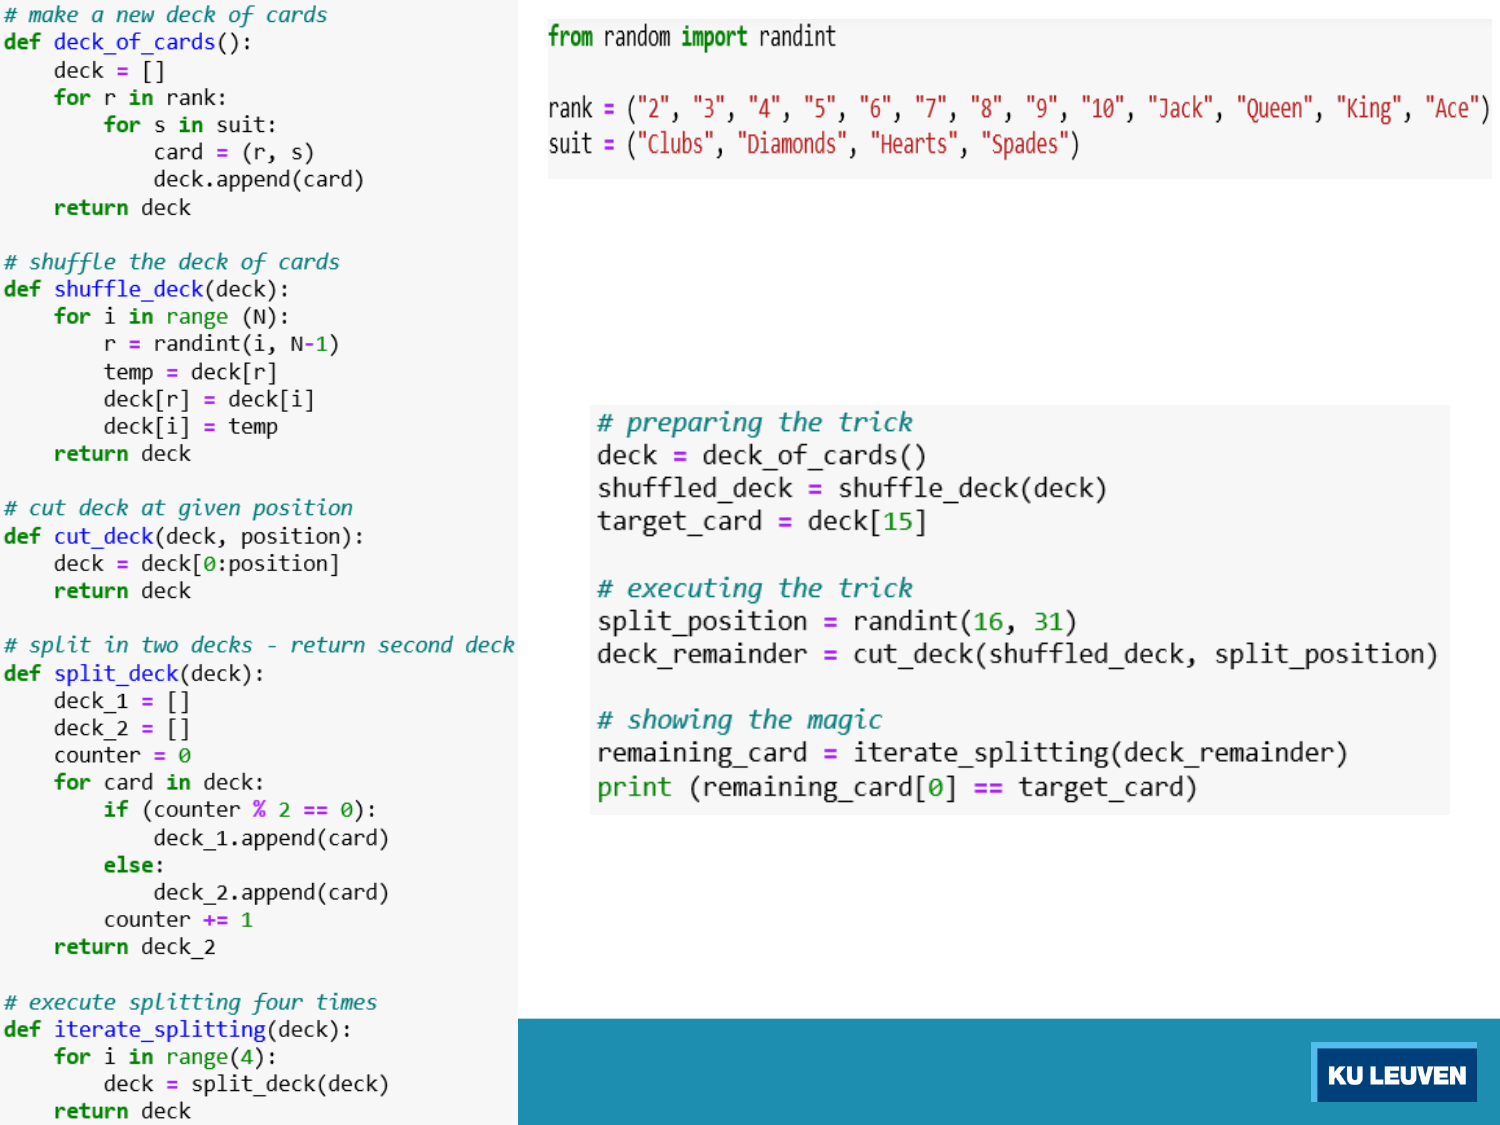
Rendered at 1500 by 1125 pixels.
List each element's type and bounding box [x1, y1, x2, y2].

picture [547, 18, 1493, 179]
picture [1311, 1042, 1477, 1102]
picture [0, 0, 518, 1125]
picture [589, 405, 1450, 816]
